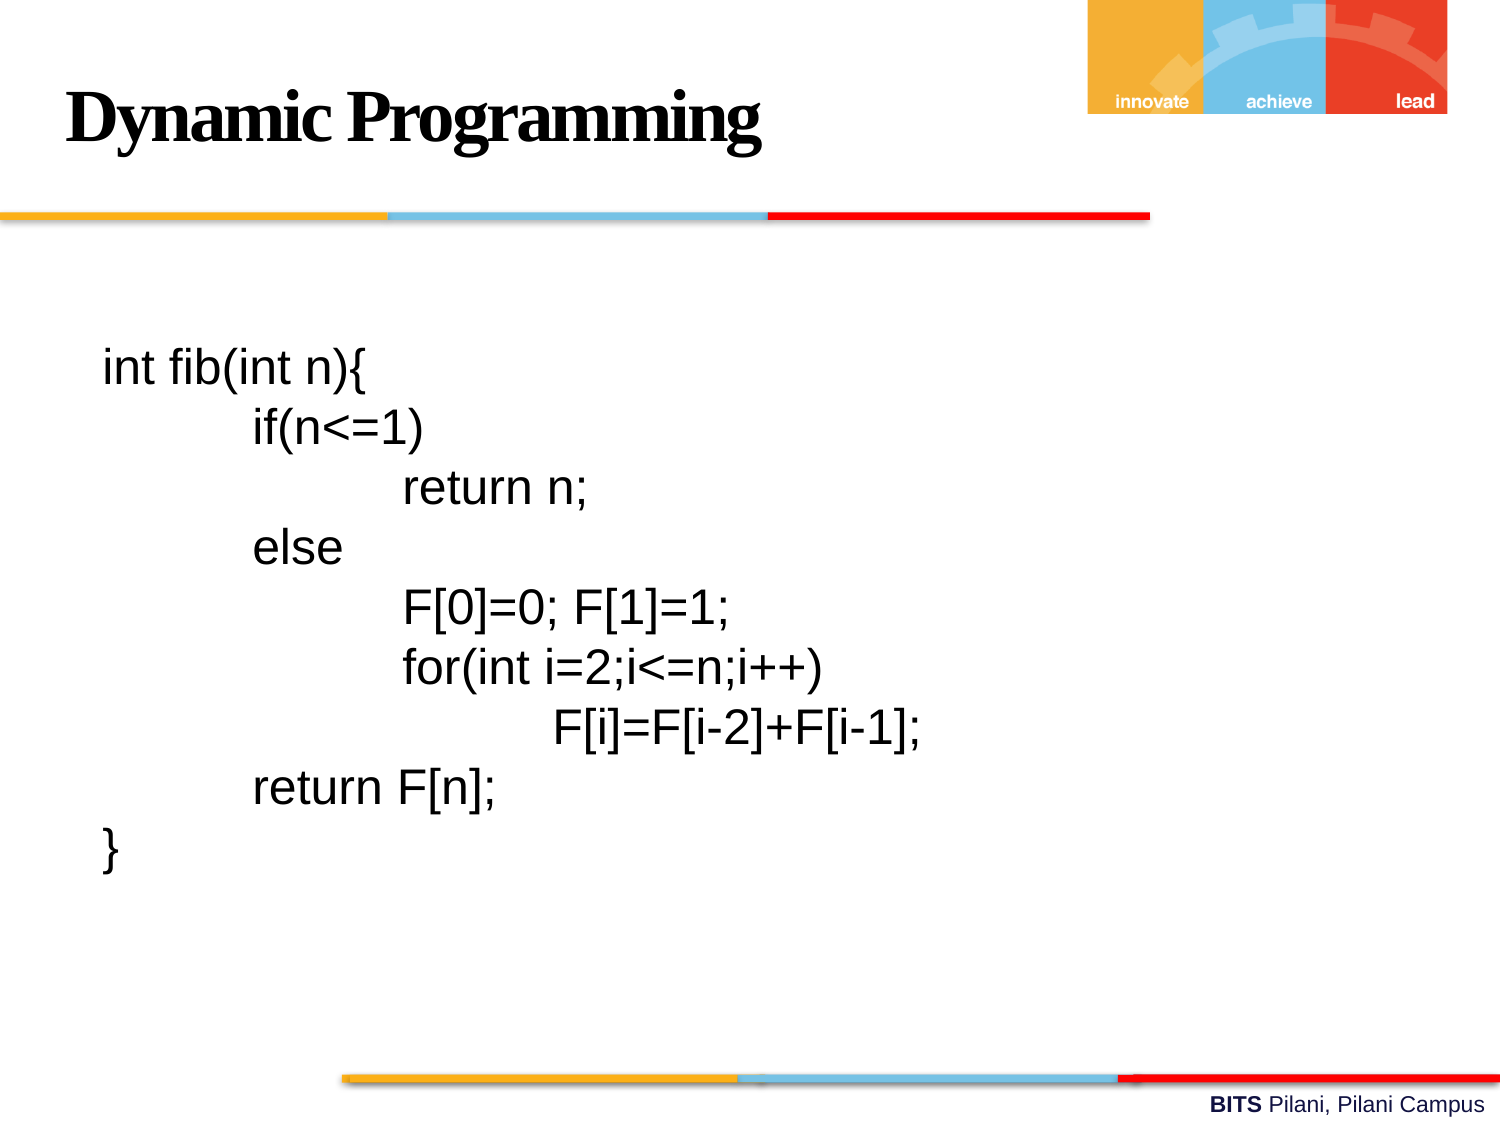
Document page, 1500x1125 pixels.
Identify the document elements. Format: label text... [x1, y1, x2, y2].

list Dynamic Programming [50, 24, 1088, 213]
picture [1087, 0, 1448, 114]
text_box int fib(int n){ if(n<=1) return n; else F[0]=0; F[1]=1; for(int i=2;i<=n;i++) F[i]=F[i-2]+F[i-1]; return F[n]; } [87, 327, 1425, 883]
